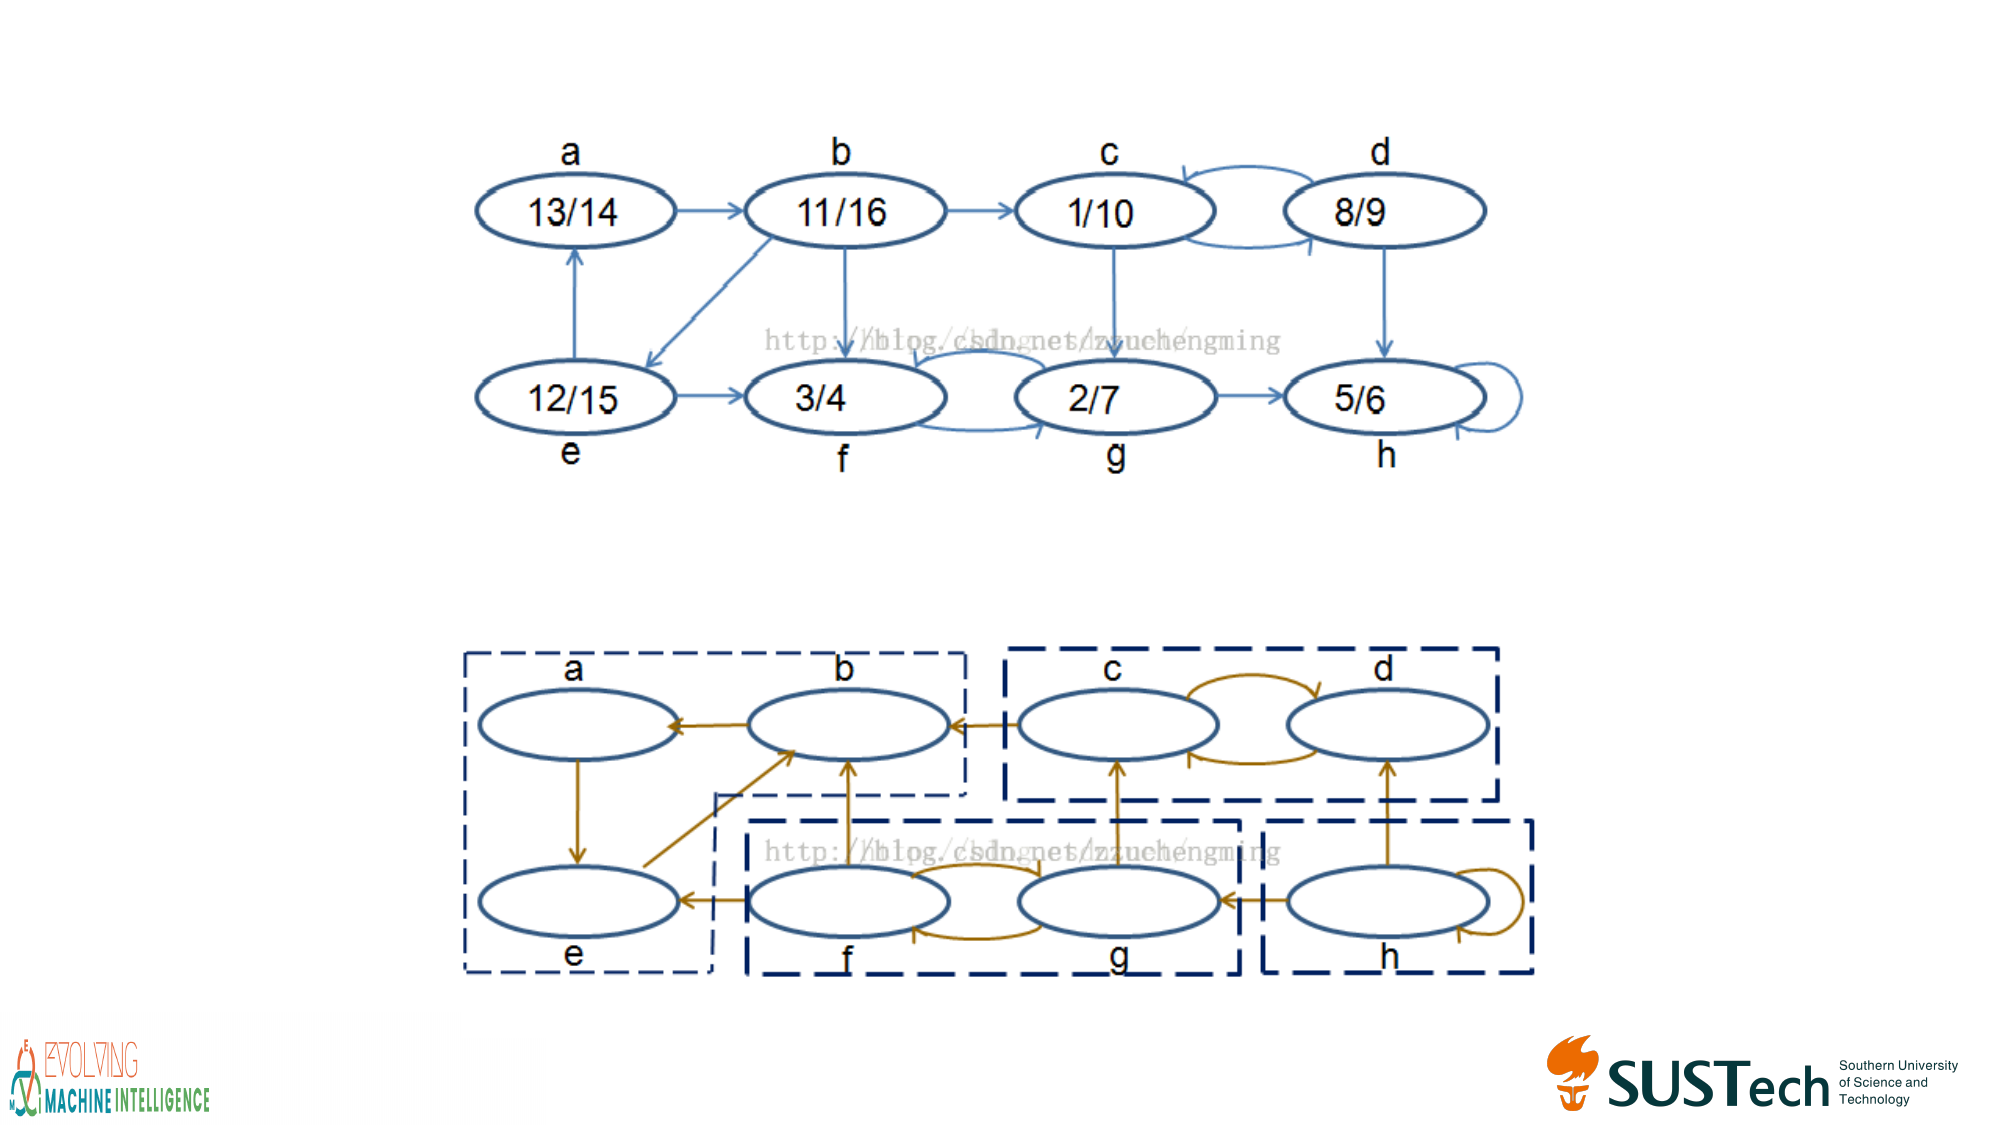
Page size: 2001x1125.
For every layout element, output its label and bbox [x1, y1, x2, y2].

picture [473, 112, 1547, 535]
picture [0, 631, 1958, 1125]
